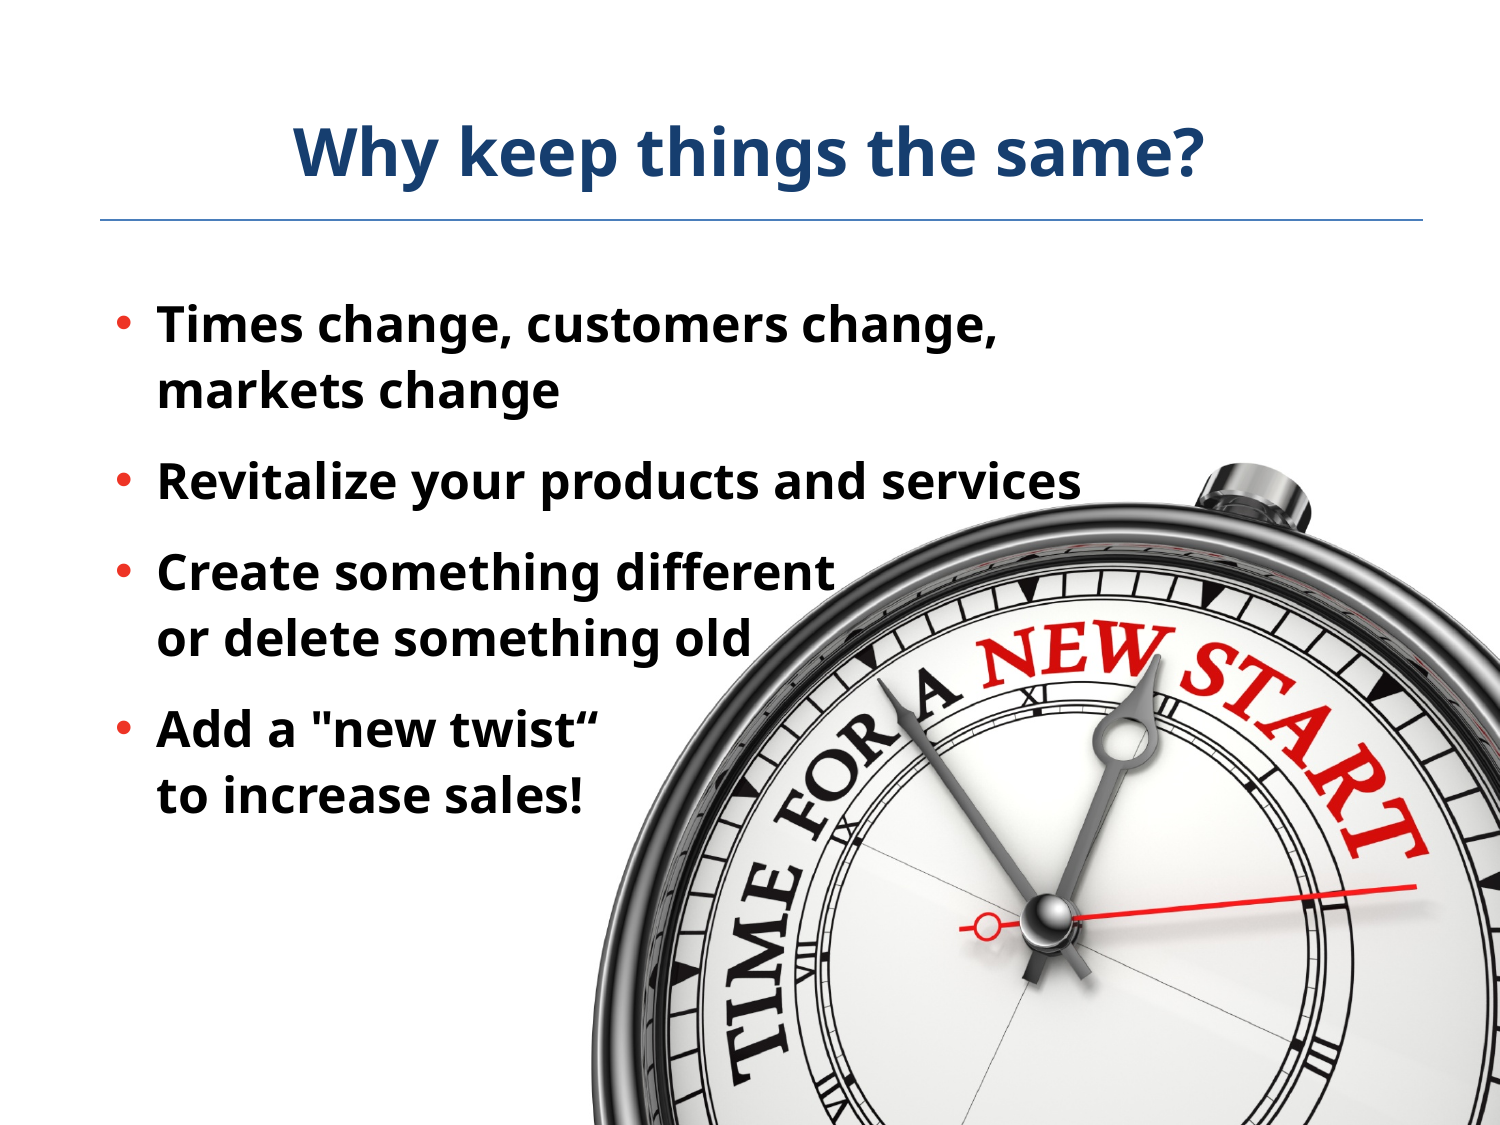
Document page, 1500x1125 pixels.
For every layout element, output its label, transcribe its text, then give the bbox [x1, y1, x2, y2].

text_box Why keep things the same? [88, 101, 1412, 251]
text_box Times change, customers change, markets change Revitalize your products and services Create something different or delete something old Add a "new twist“ to increase sales! [100, 278, 1282, 1012]
picture [560, 444, 1500, 1125]
